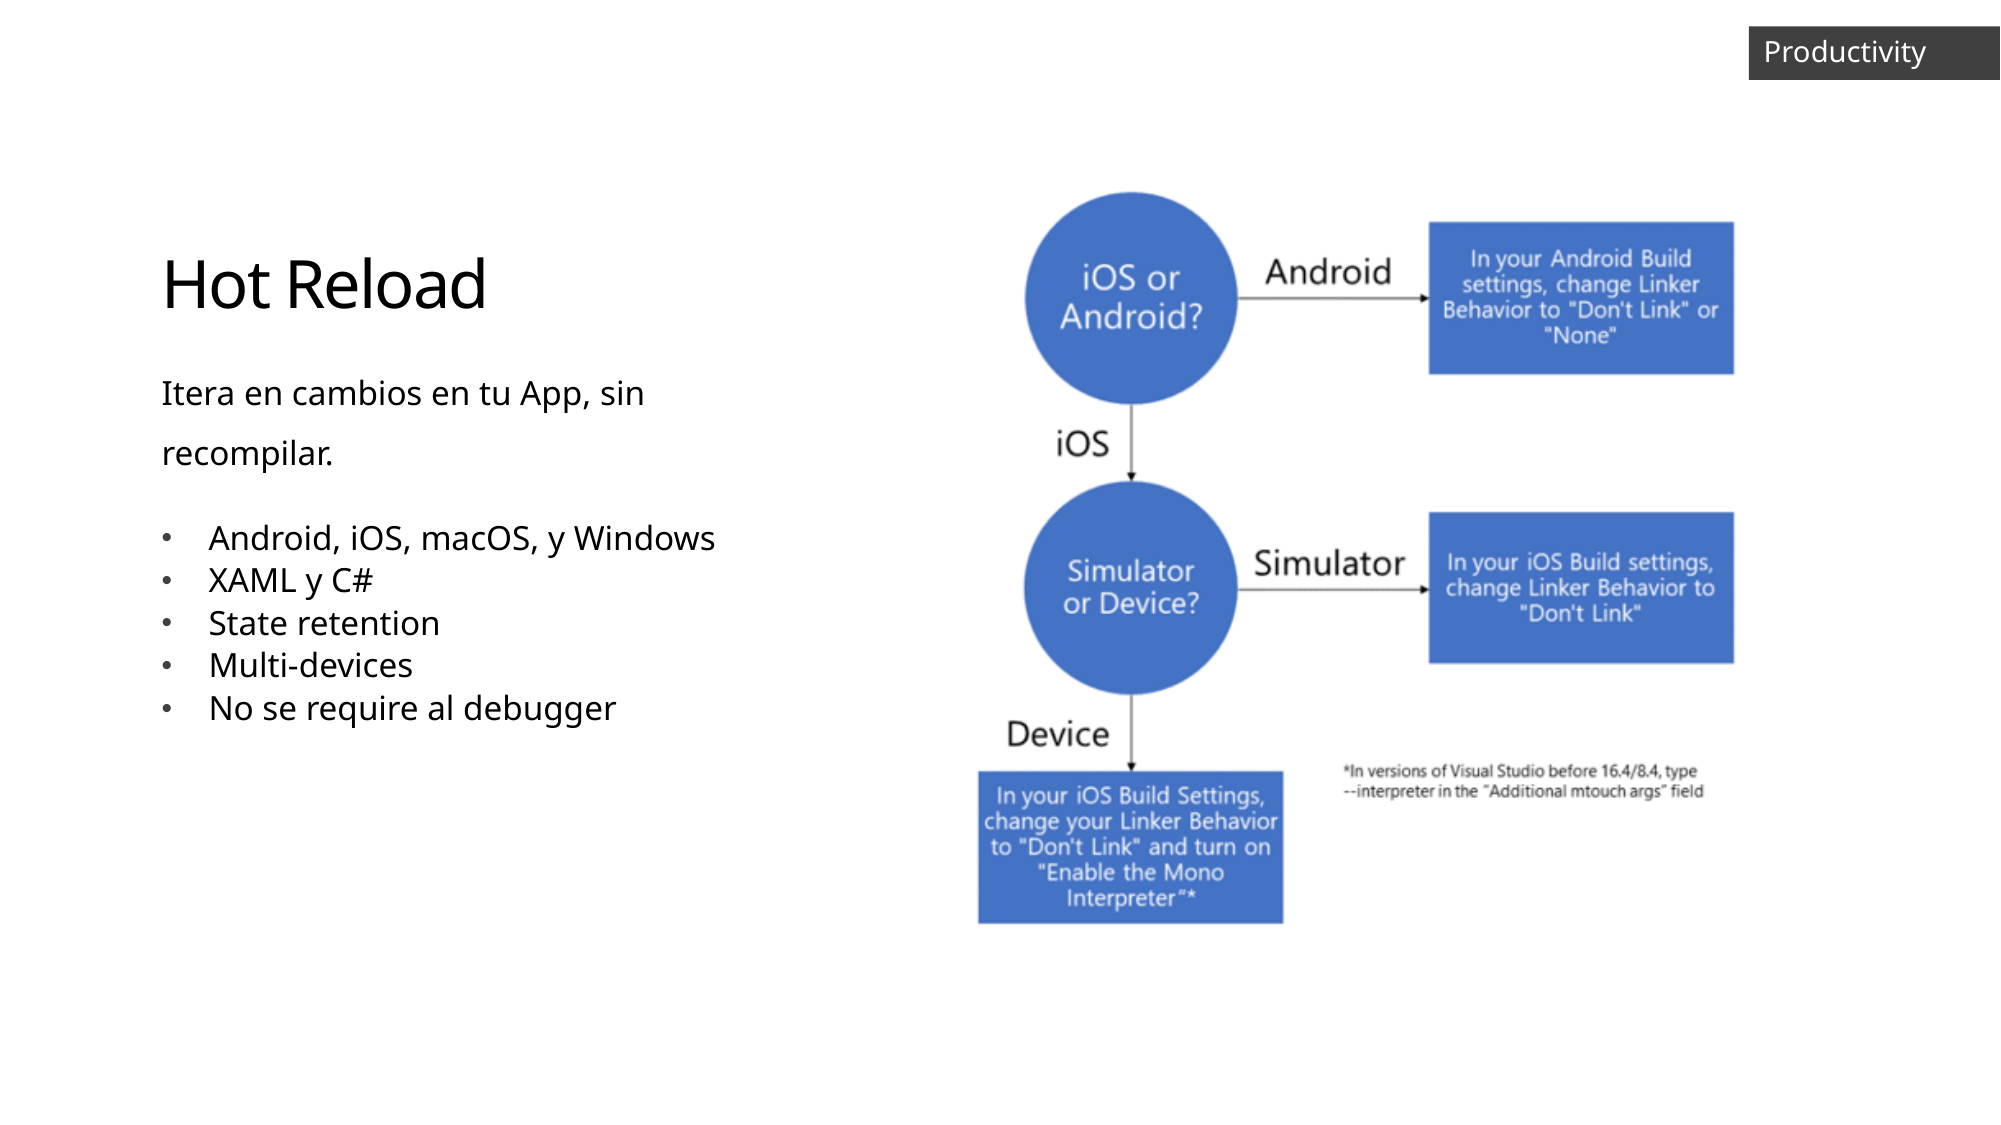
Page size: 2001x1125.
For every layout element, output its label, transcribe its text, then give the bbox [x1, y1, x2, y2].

picture [850, 161, 1863, 962]
title Hot Reload [137, 75, 783, 337]
text_box Productivity [1748, 26, 2000, 80]
list Itera en cambios en tu App, sin recompilar. Android, iOS, macOS, y Windows XAML y C# State retention Multi-devices No se require al debugger [137, 337, 783, 695]
